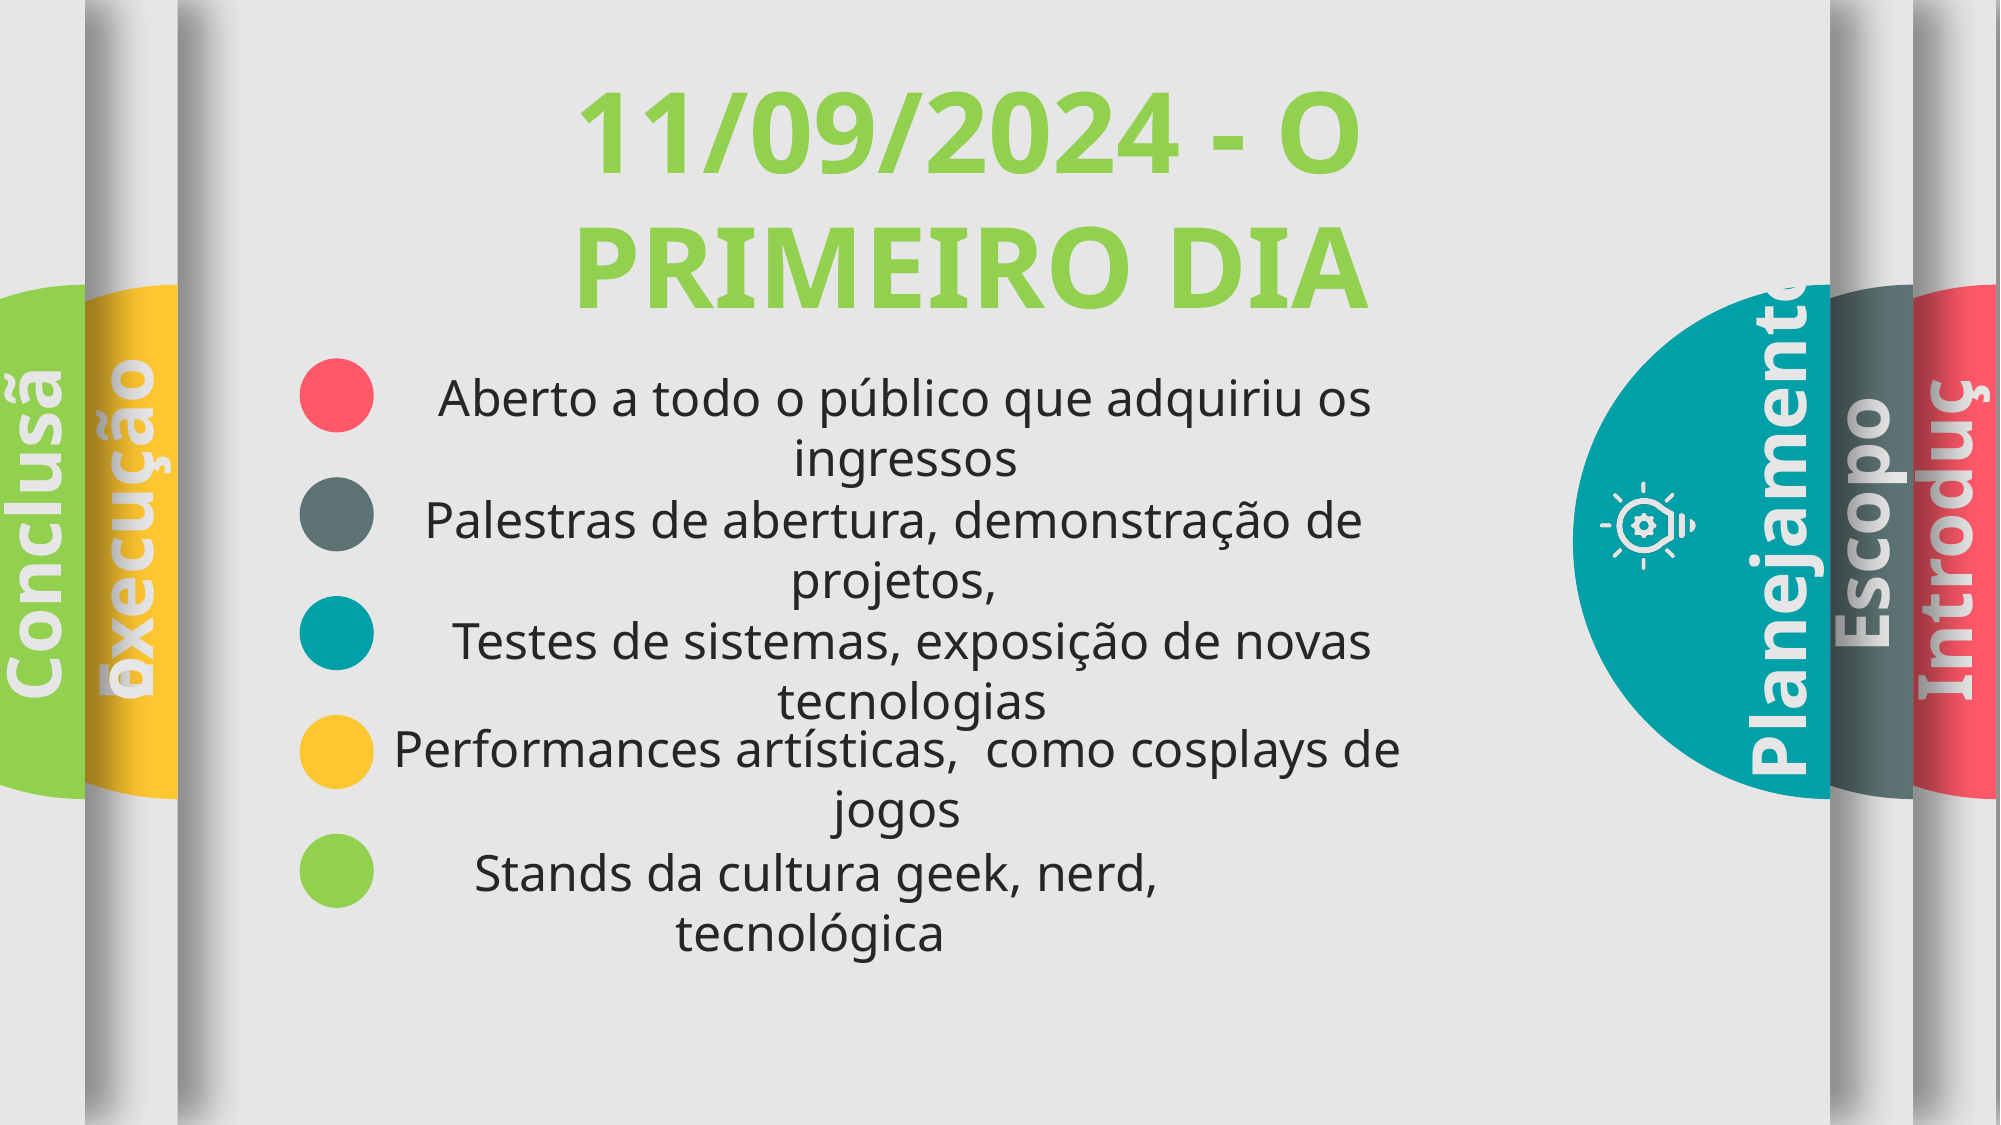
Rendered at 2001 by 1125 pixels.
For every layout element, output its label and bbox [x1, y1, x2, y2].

text_box [1914, 0, 1997, 1125]
text_box [0, 0, 85, 1125]
text_box [1831, 0, 1914, 1125]
text_box [85, 0, 178, 1125]
text_box [178, 0, 1831, 1125]
